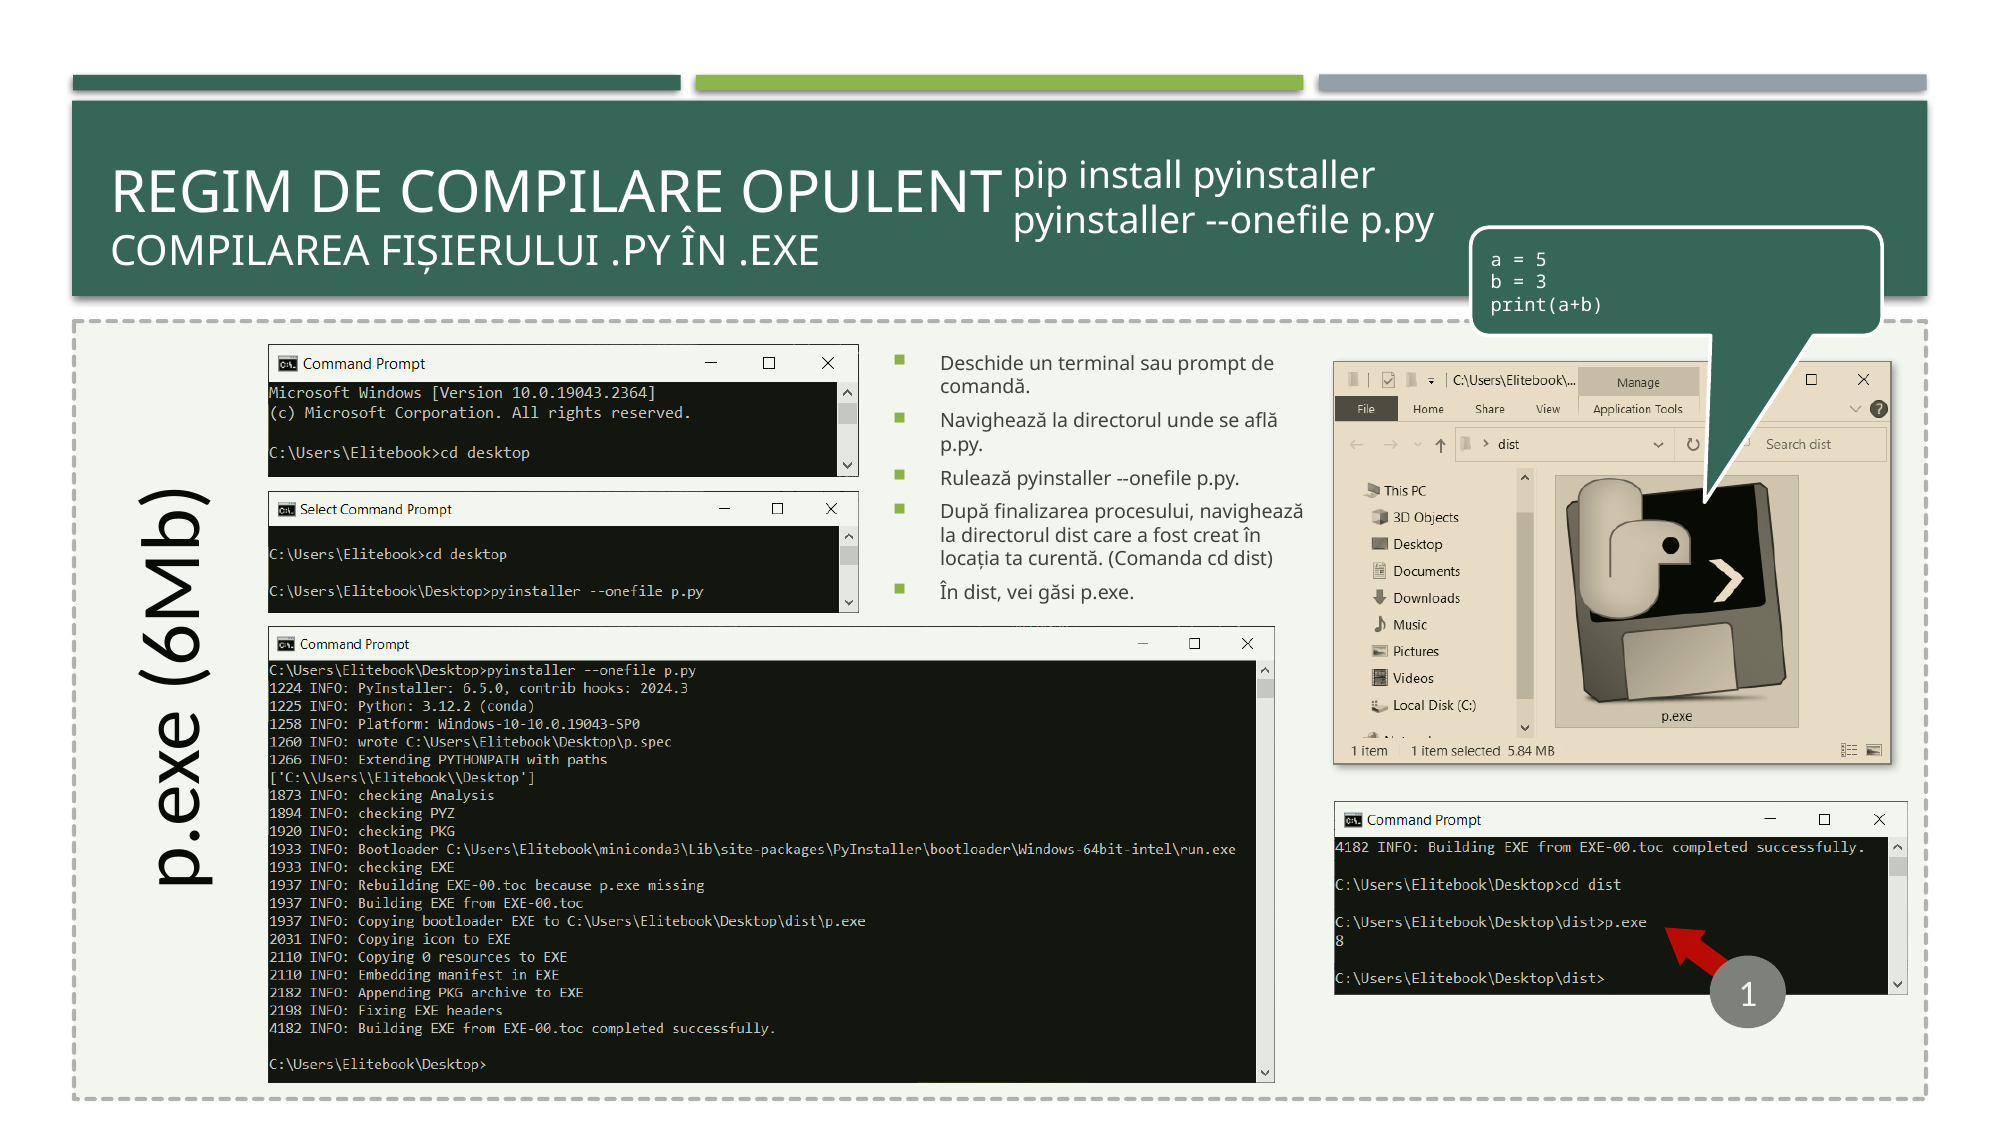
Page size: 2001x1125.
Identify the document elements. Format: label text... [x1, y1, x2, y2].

text_box [73, 321, 1926, 1100]
picture [267, 343, 860, 478]
picture [1333, 361, 1891, 764]
title Regim de compilare opulent Compilarea fișierului .py în .exe [95, 115, 1905, 282]
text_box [1654, 932, 1787, 1029]
picture [1333, 800, 1908, 996]
picture [267, 490, 860, 613]
picture [267, 625, 1275, 1083]
text_box a = 5 b = 3 print(a+b) [1468, 225, 1884, 359]
text_box pip install pyinstaller pyinstaller --onefile p.py [997, 143, 1460, 249]
